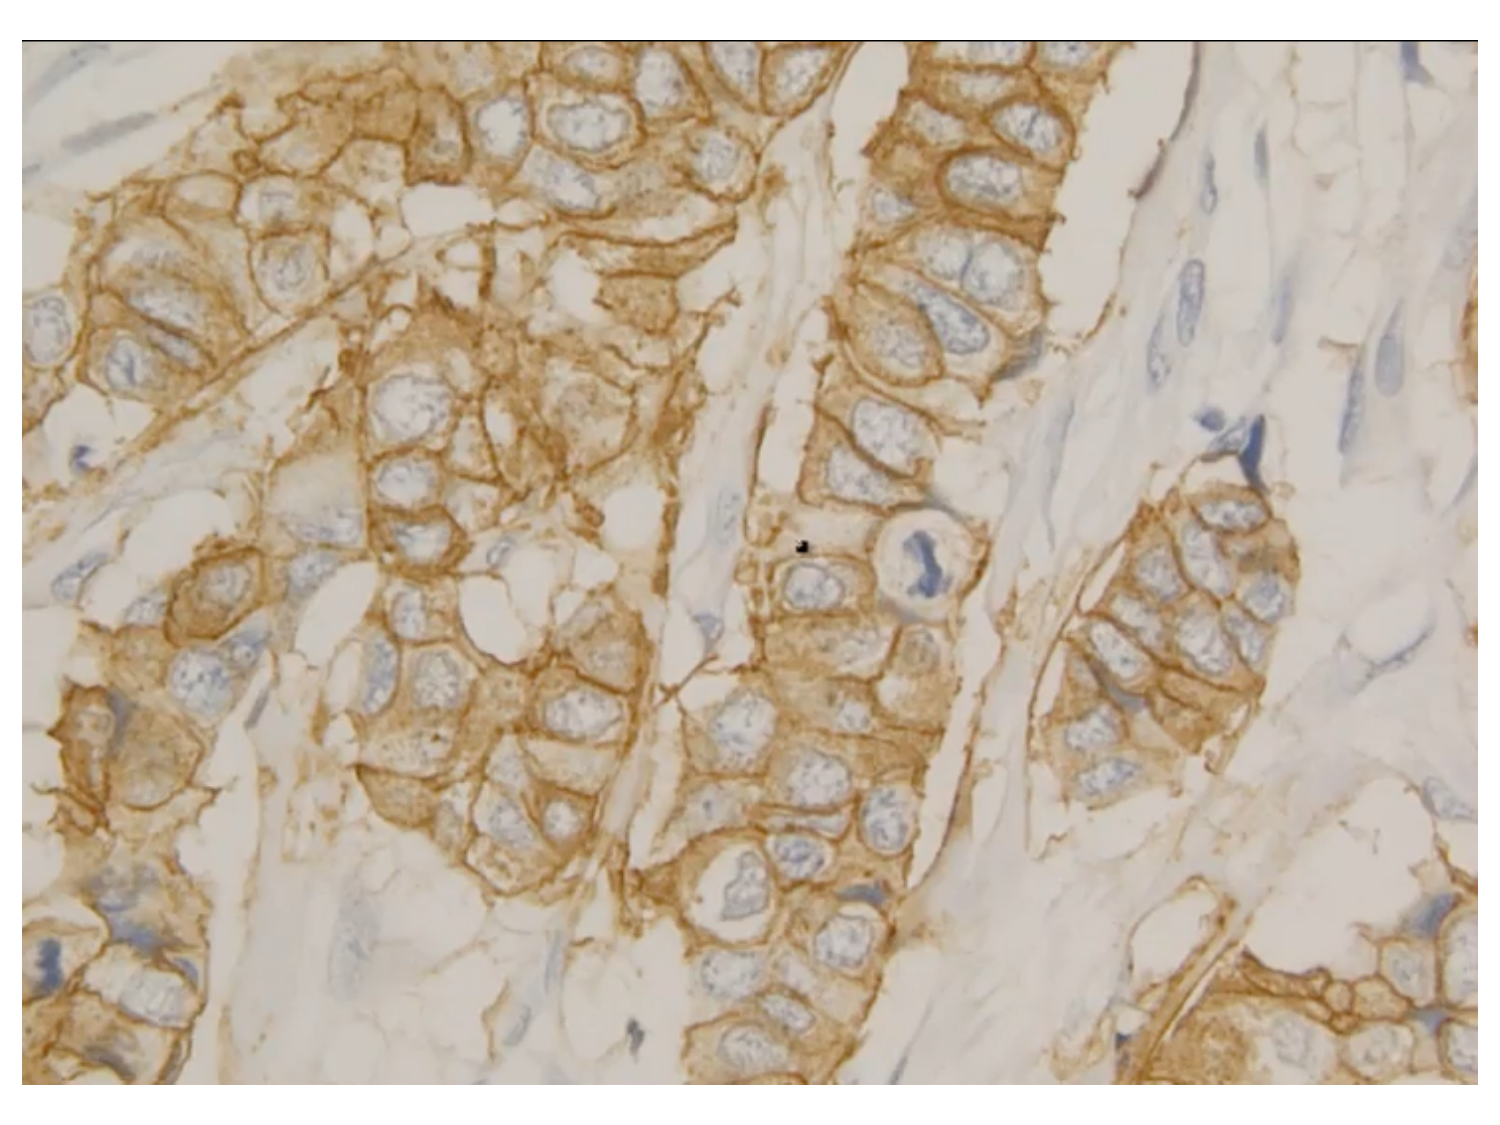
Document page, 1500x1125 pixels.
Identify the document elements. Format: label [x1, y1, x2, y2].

list [22, 40, 1478, 1085]
